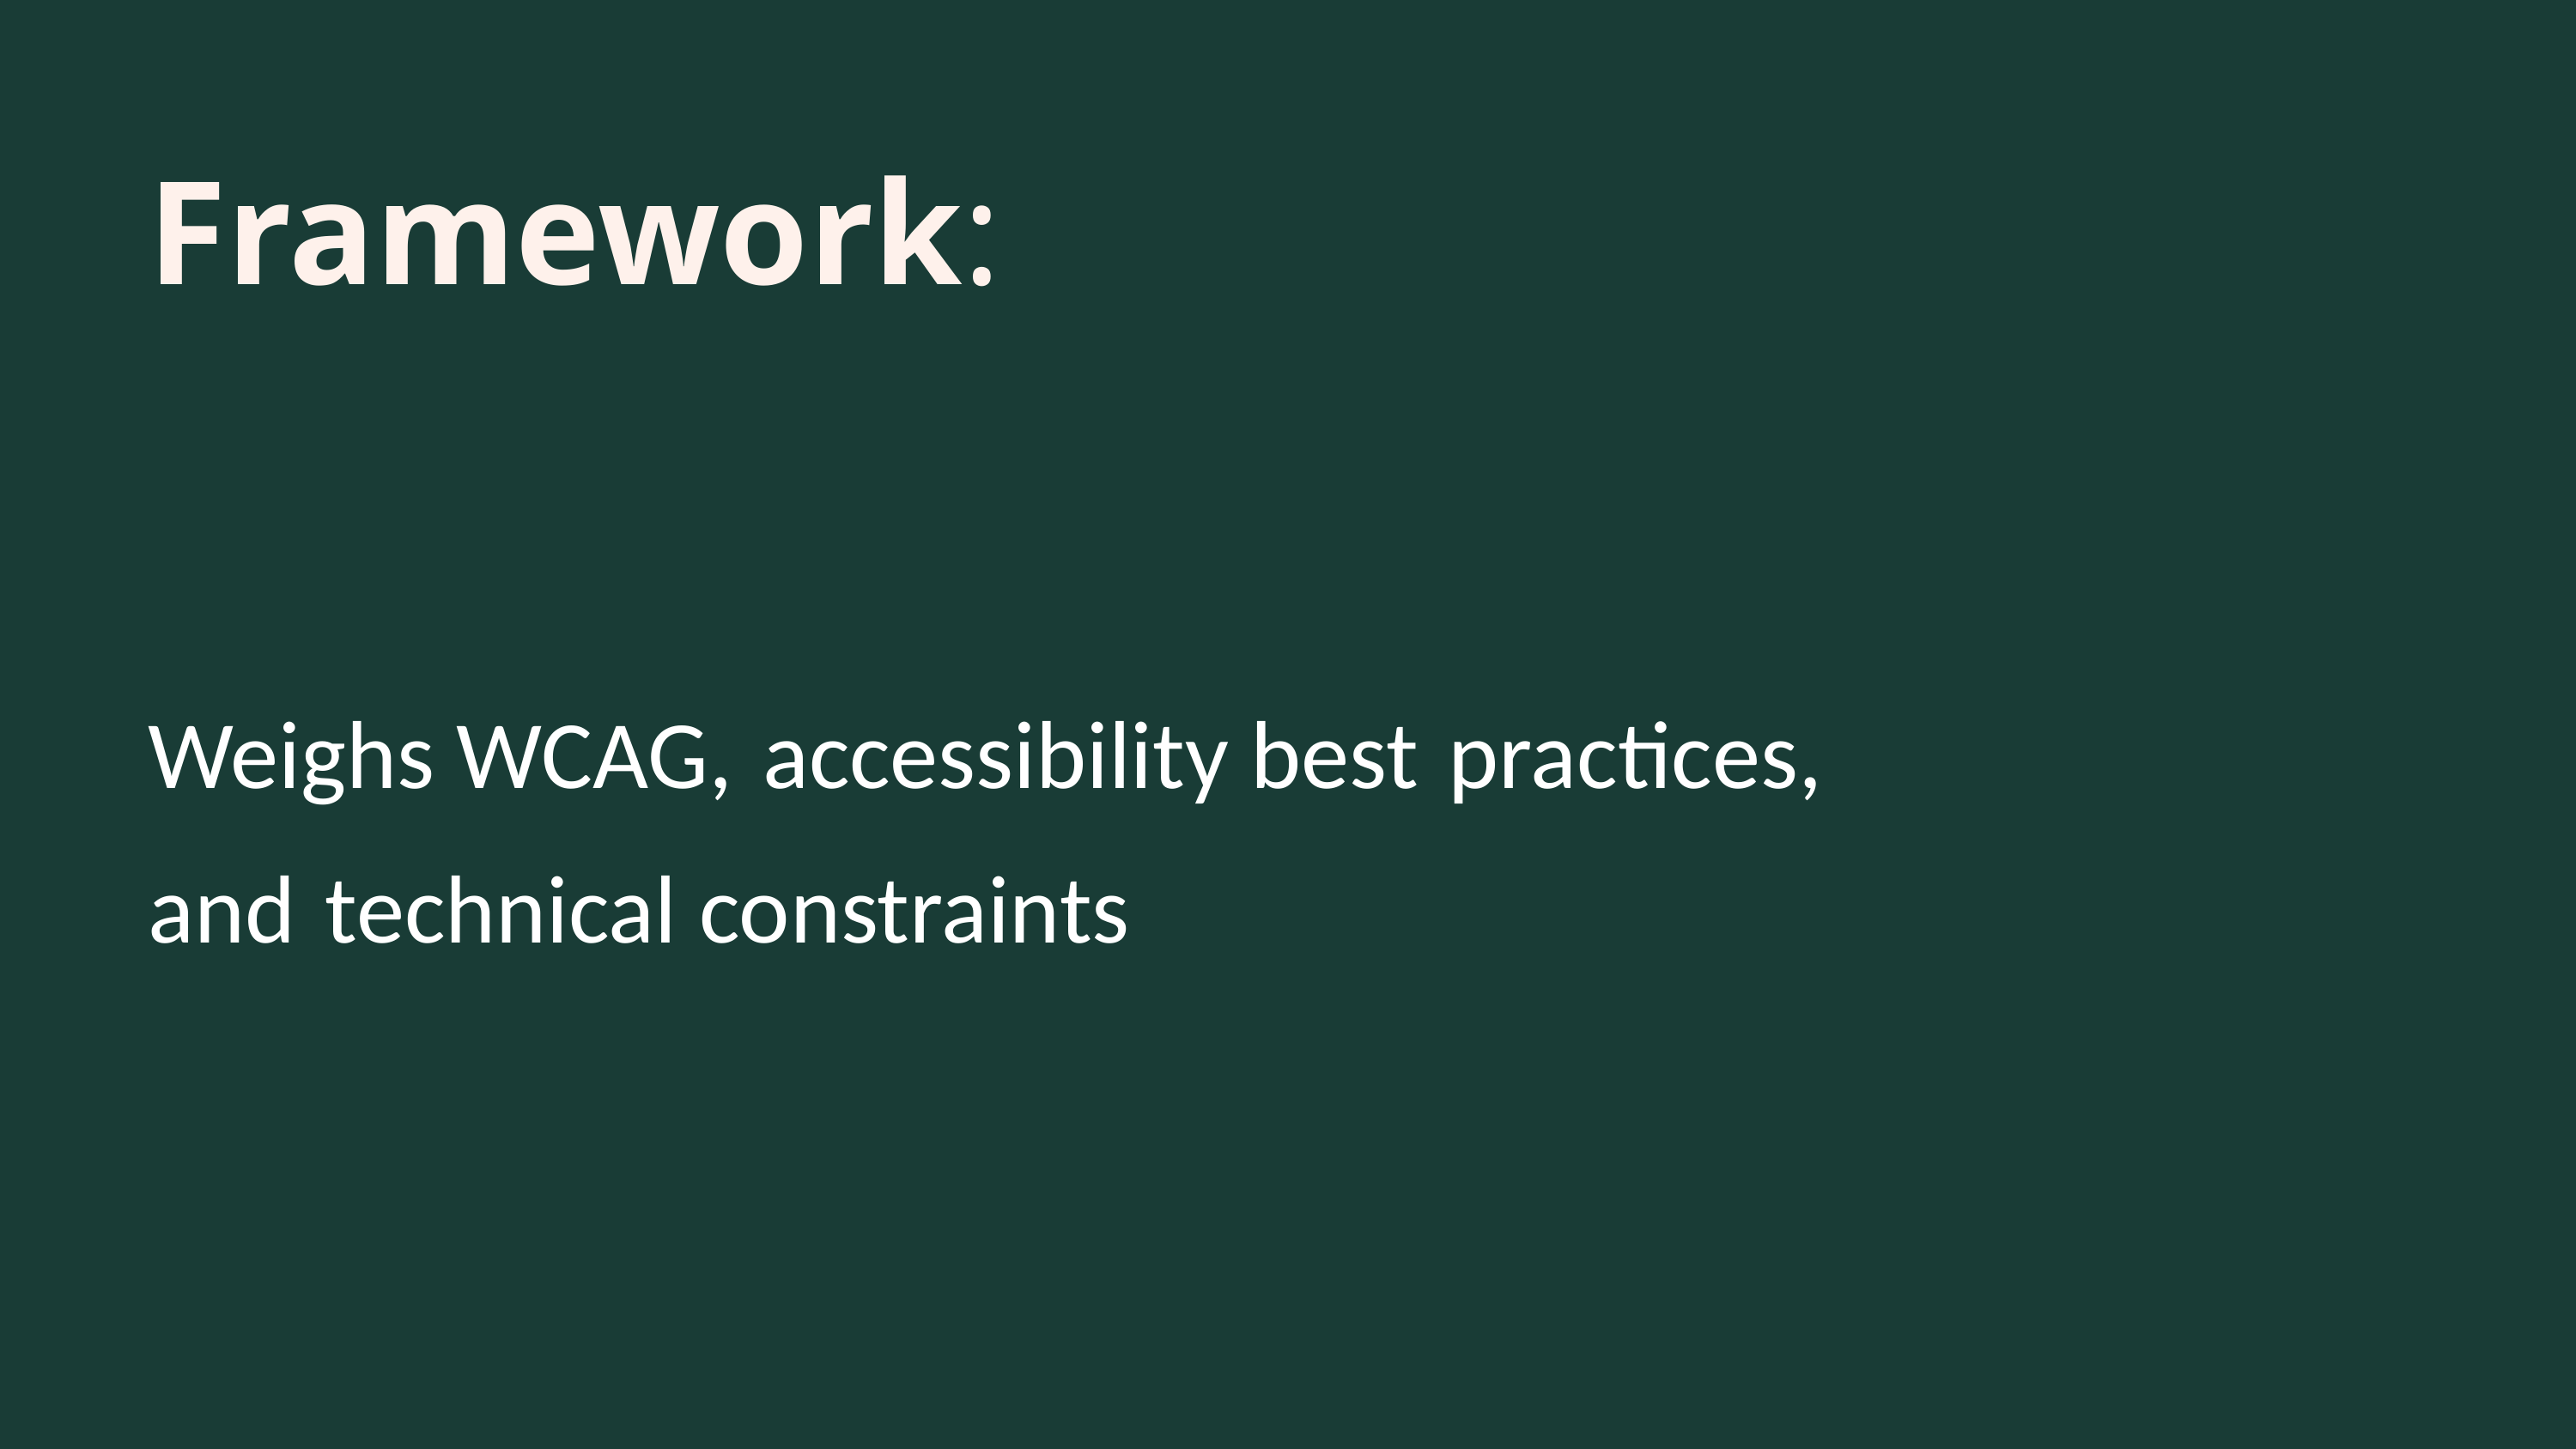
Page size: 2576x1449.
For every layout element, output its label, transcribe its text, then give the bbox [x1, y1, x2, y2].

title Framework: [148, 155, 2365, 398]
text_box Weighs WCAG, accessibility best practices, and technical constraints [148, 659, 1868, 969]
